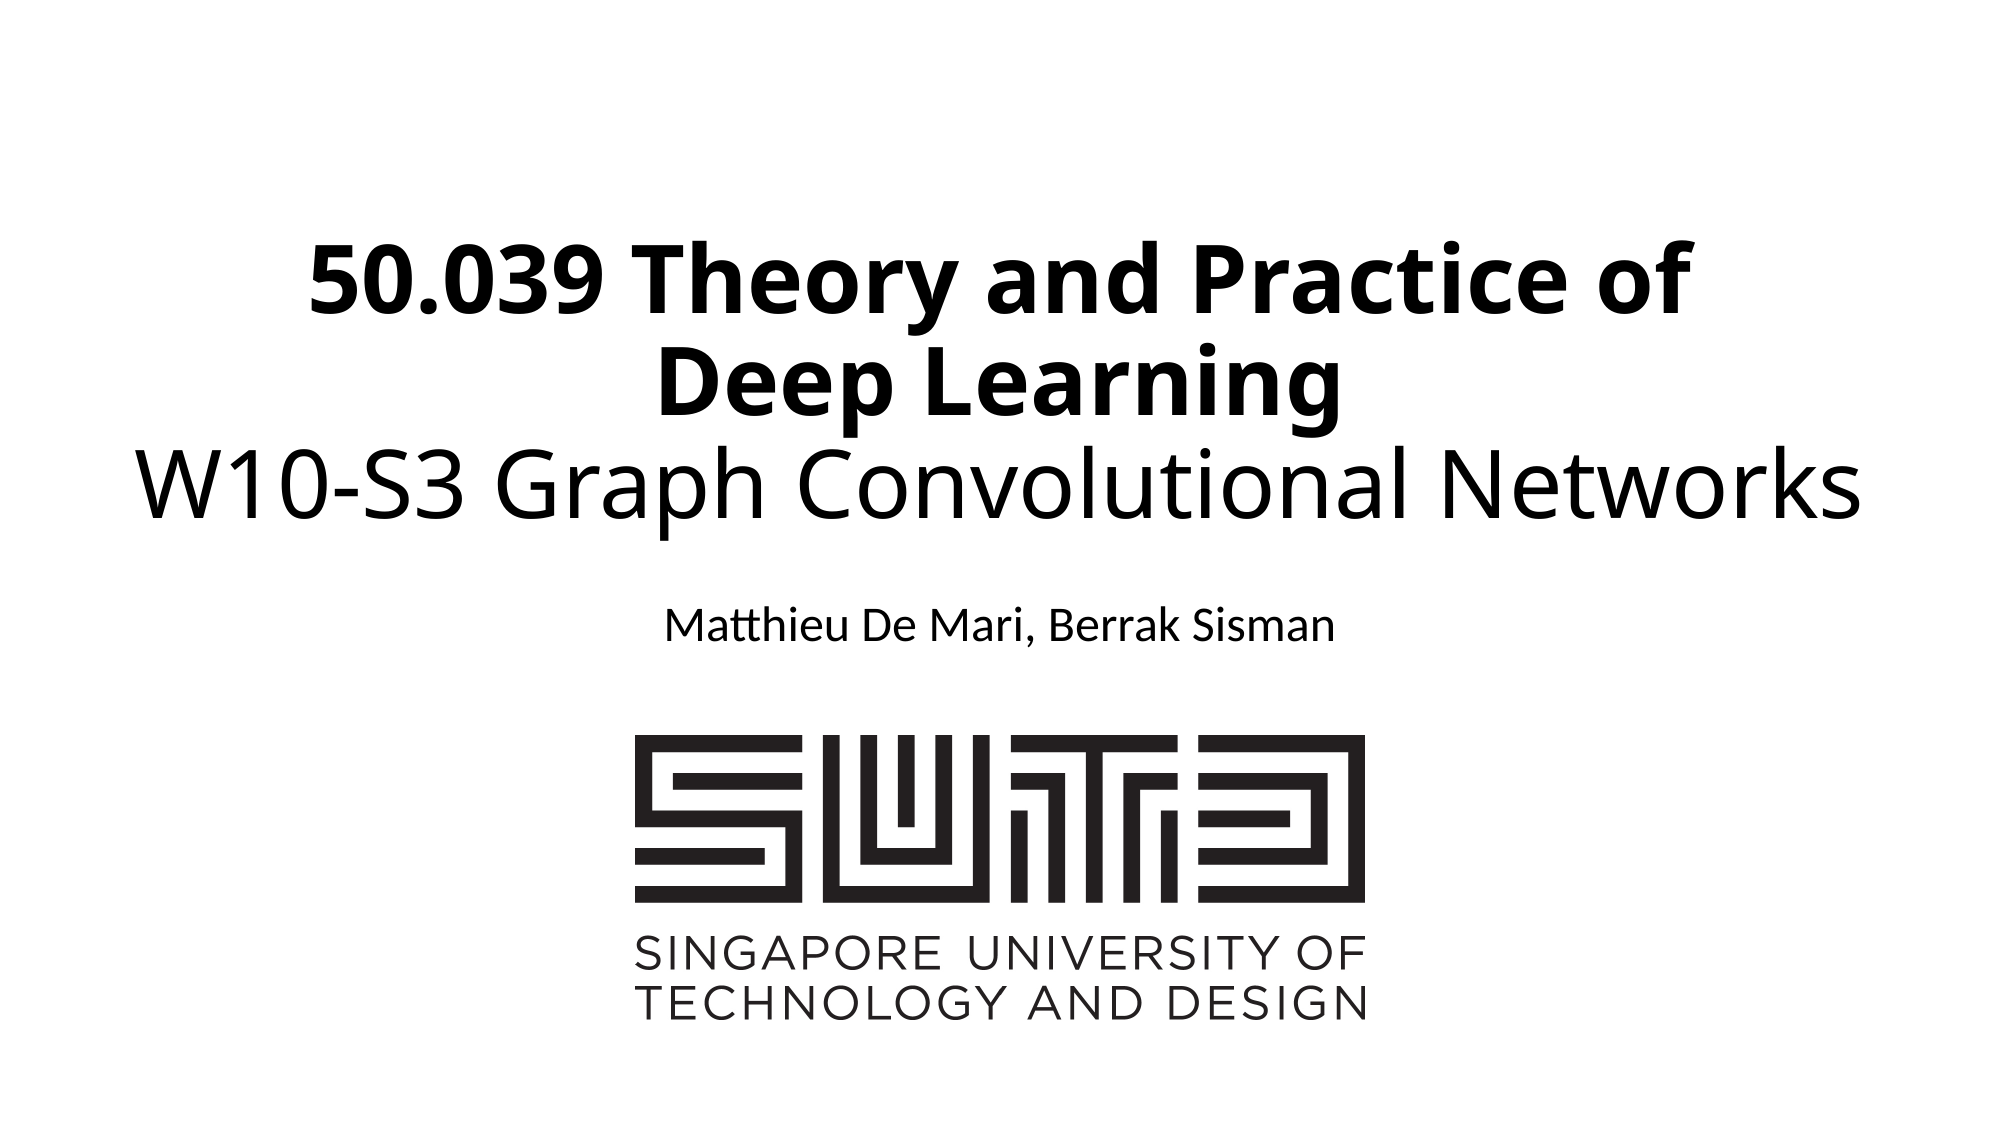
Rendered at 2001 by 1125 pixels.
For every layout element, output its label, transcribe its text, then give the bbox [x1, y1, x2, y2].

subtitle Matthieu De Mari, Berrak Sisman [249, 590, 1750, 863]
title 50.039 Theory and Practice of Deep Learning W10-S3 Graph Convolutional Networks [61, 154, 1939, 547]
picture [635, 735, 1365, 1020]
